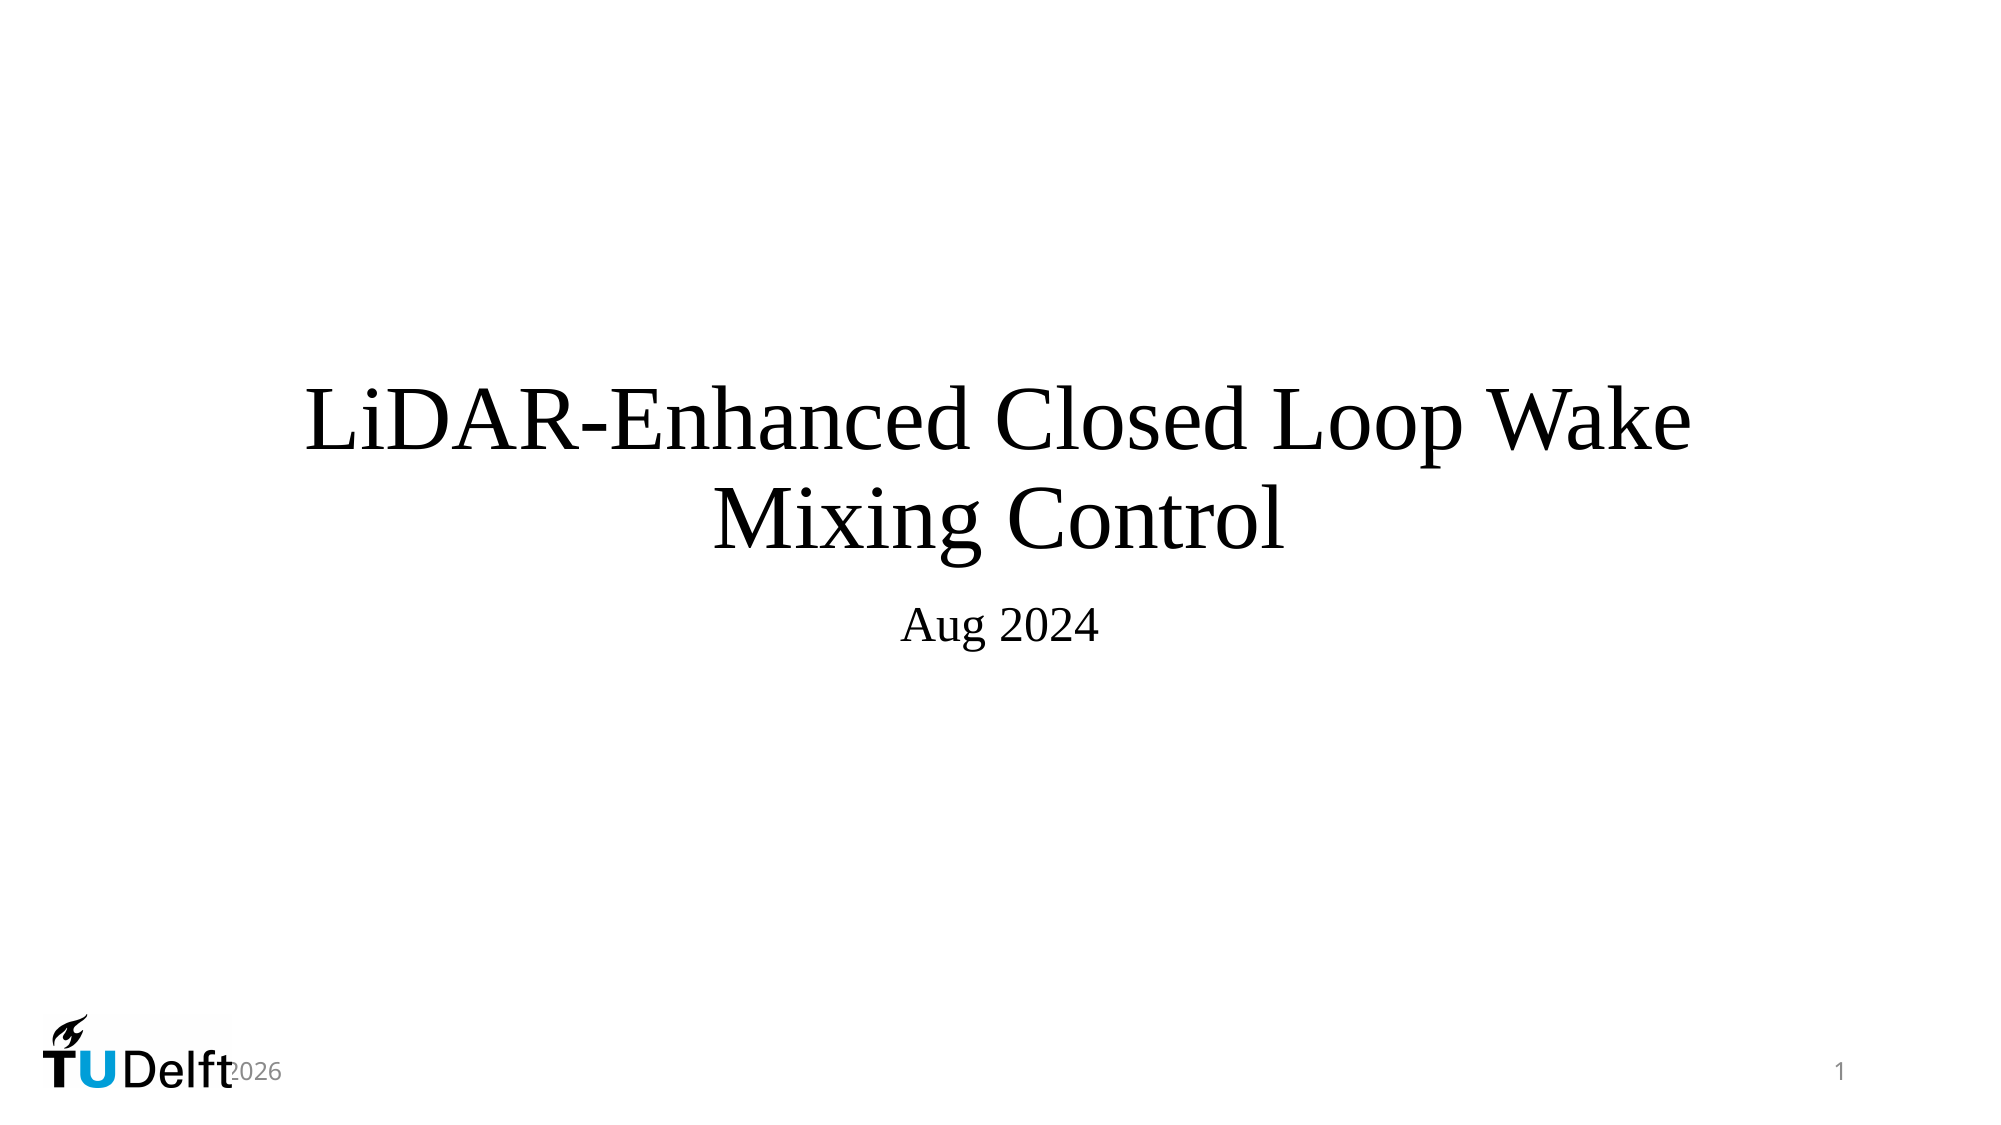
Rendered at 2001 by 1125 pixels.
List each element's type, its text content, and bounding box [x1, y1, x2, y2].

slide_number 1 [1412, 1042, 1863, 1103]
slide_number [137, 1042, 588, 1103]
title LiDAR-Enhanced Closed Loop Wake Mixing Control [249, 184, 1750, 576]
subtitle Aug 2024 [249, 590, 1750, 863]
picture [43, 1014, 232, 1088]
